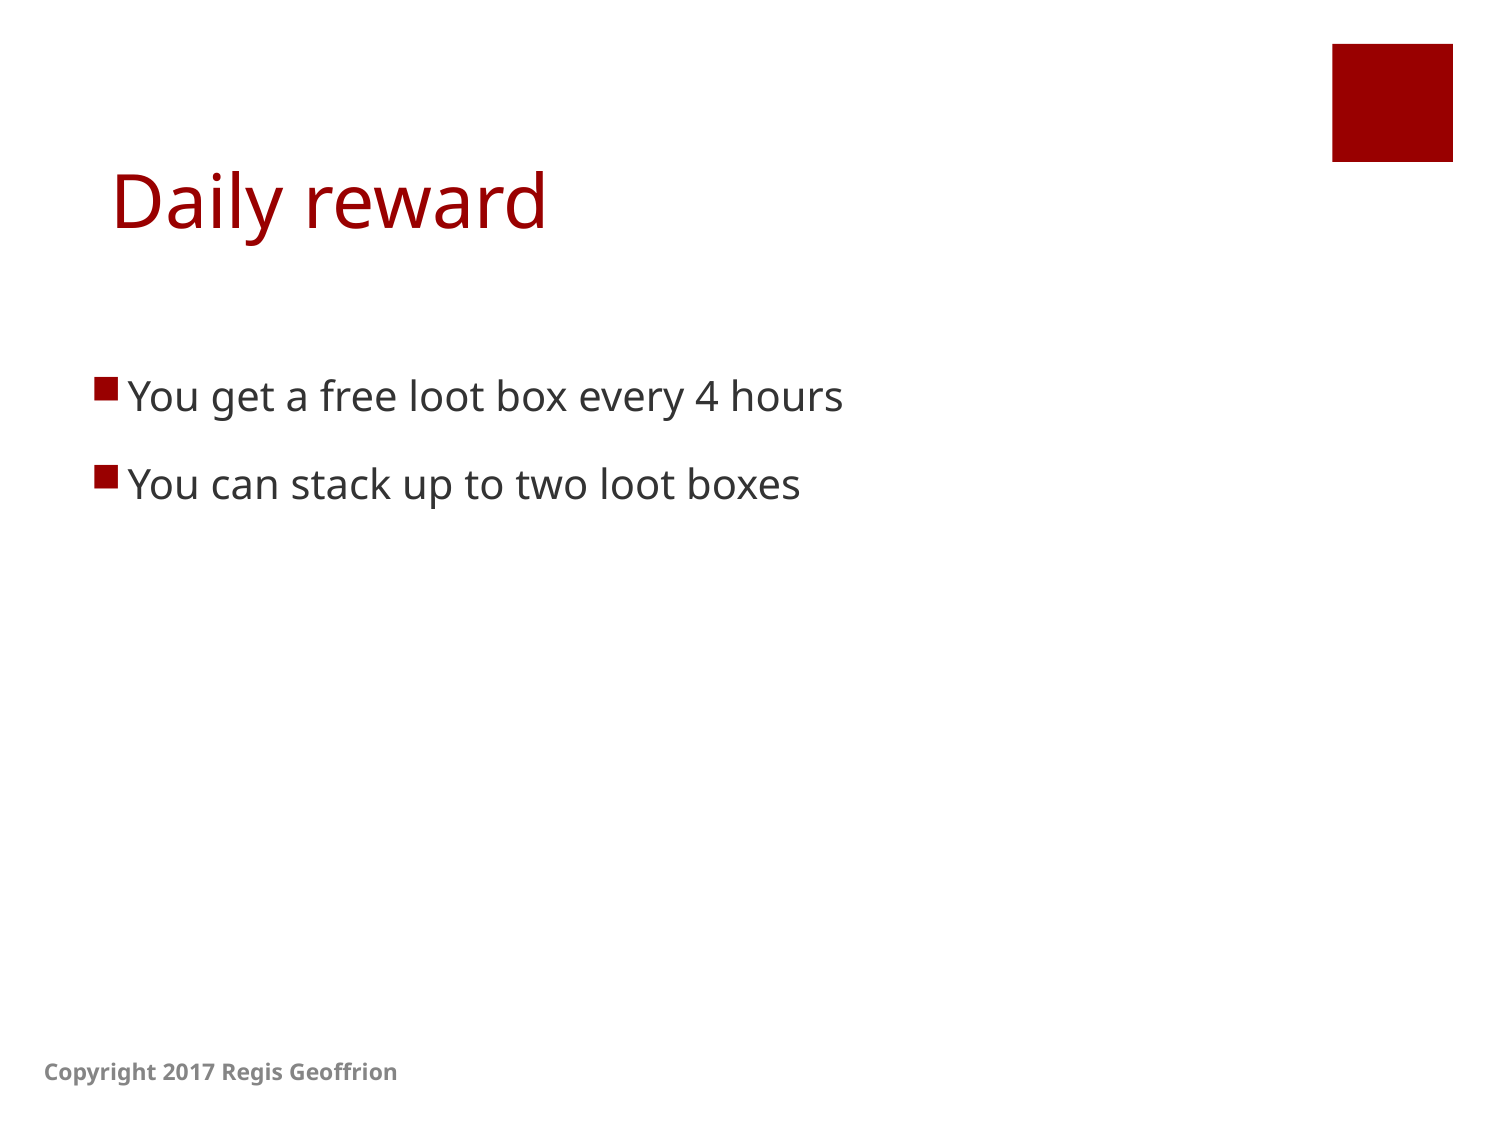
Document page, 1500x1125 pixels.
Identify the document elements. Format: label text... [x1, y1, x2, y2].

list You get a free loot box every 4 hours You can stack up to two loot boxes [75, 362, 1143, 1005]
title Daily reward [95, 63, 1163, 252]
footer Copyright 2017 Regis Geoffrion [28, 1042, 1015, 1103]
